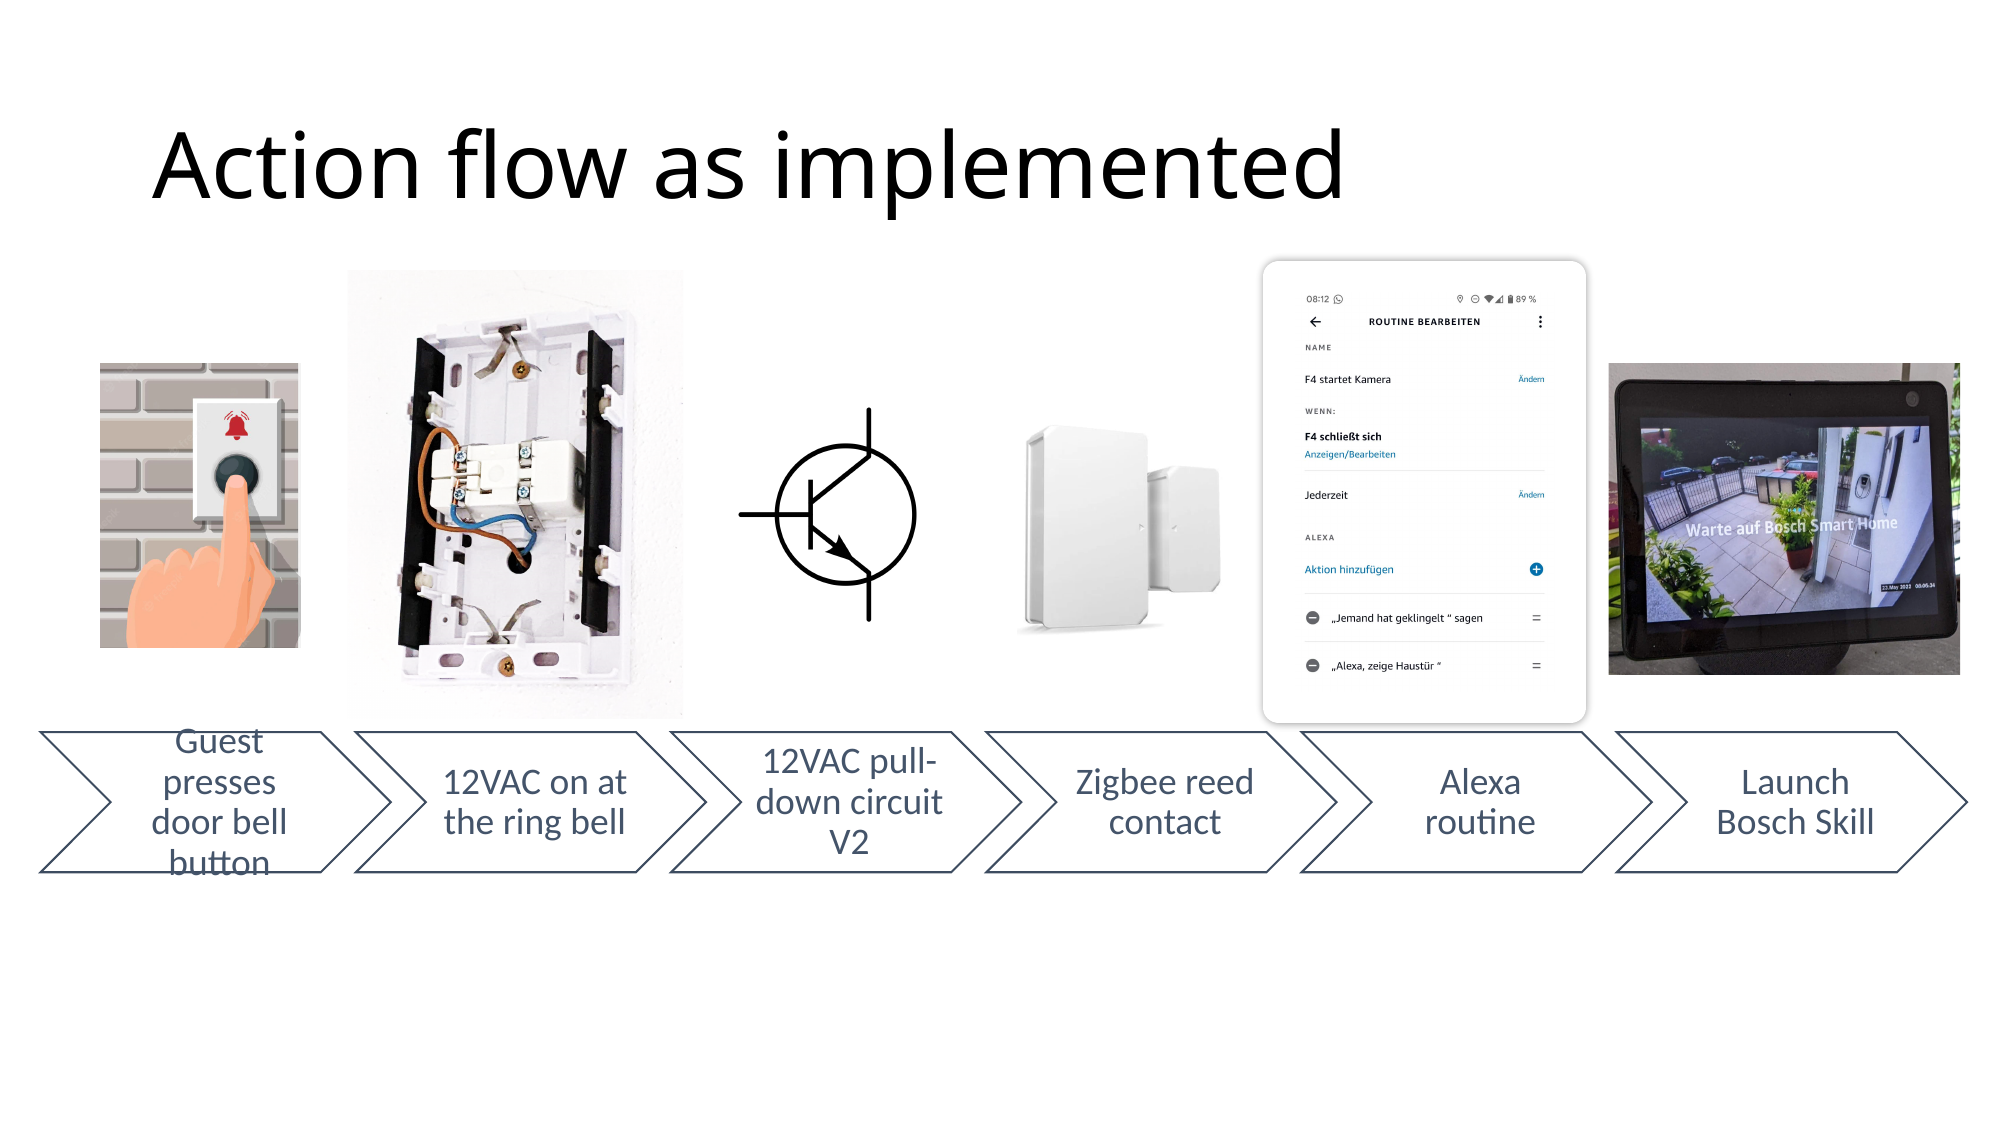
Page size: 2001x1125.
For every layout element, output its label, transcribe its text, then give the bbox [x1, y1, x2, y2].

picture [1017, 413, 1229, 658]
picture [729, 398, 962, 631]
picture [347, 270, 684, 719]
title Action flow as implemented [137, 59, 1863, 278]
picture [1294, 291, 1555, 693]
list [39, 657, 1969, 947]
picture [99, 363, 301, 648]
picture [1608, 363, 1961, 675]
